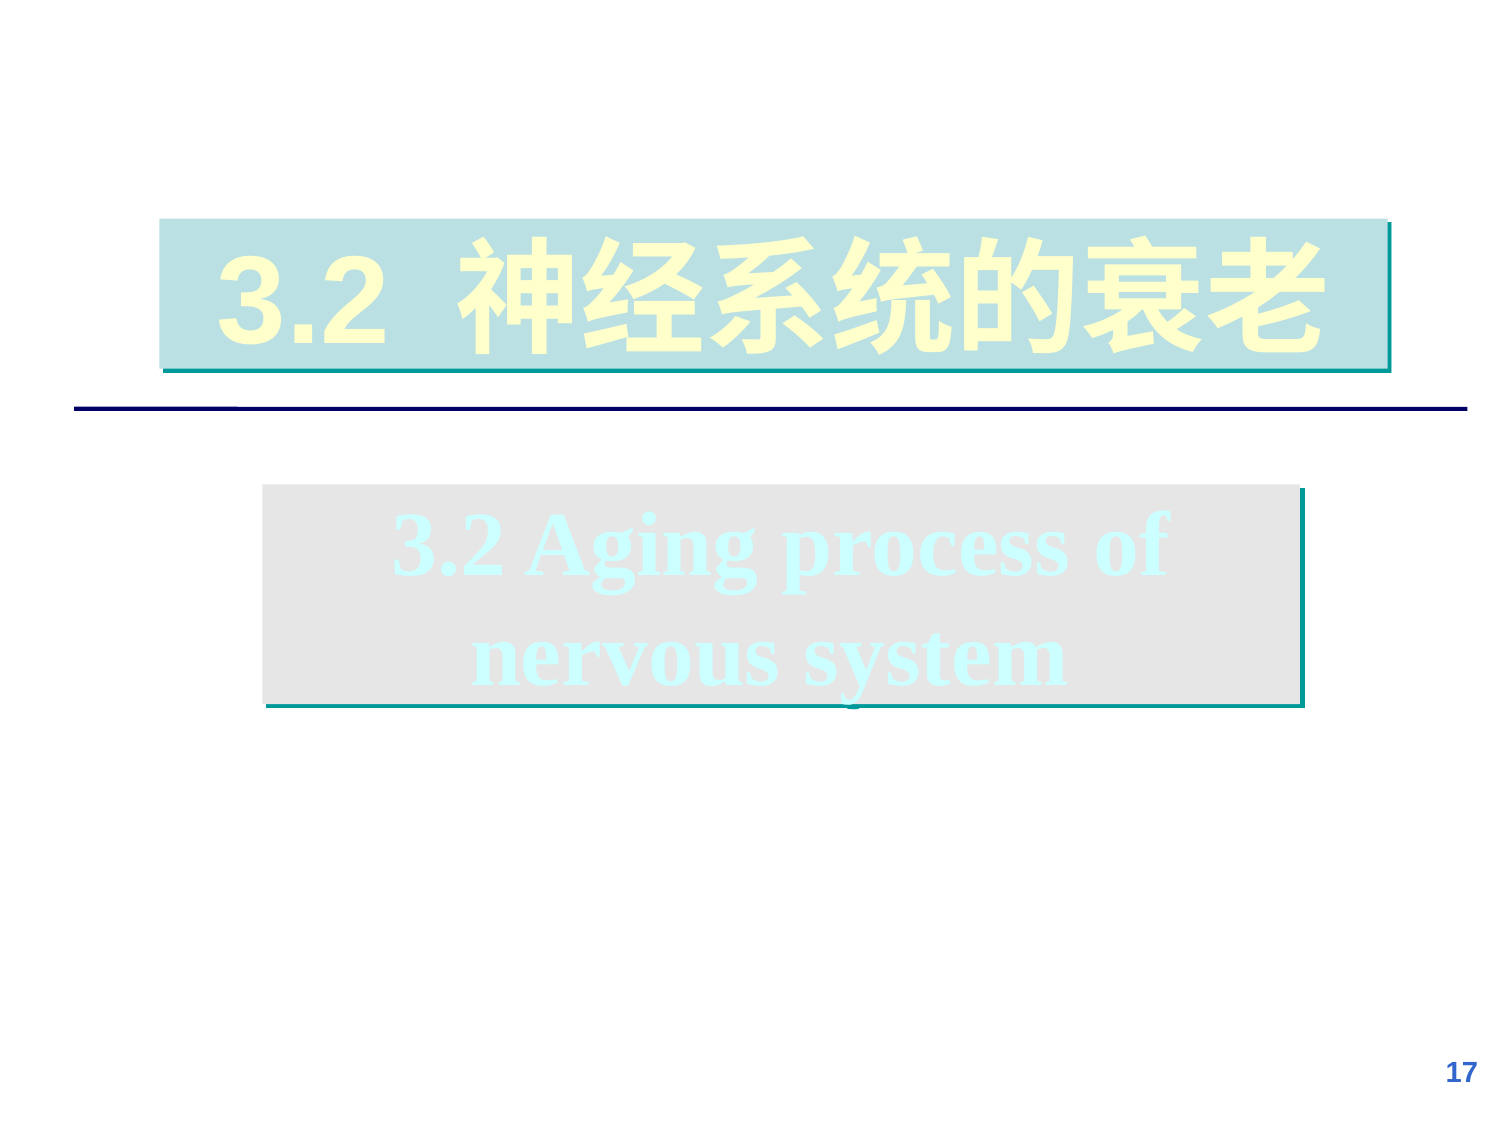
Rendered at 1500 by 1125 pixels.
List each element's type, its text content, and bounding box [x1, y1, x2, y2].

text_box 3.2 神经系统的衰老 [159, 218, 1388, 369]
text_box 17 [1309, 1020, 1493, 1096]
text_box 3.2 Aging process of nervous system [262, 484, 1300, 705]
